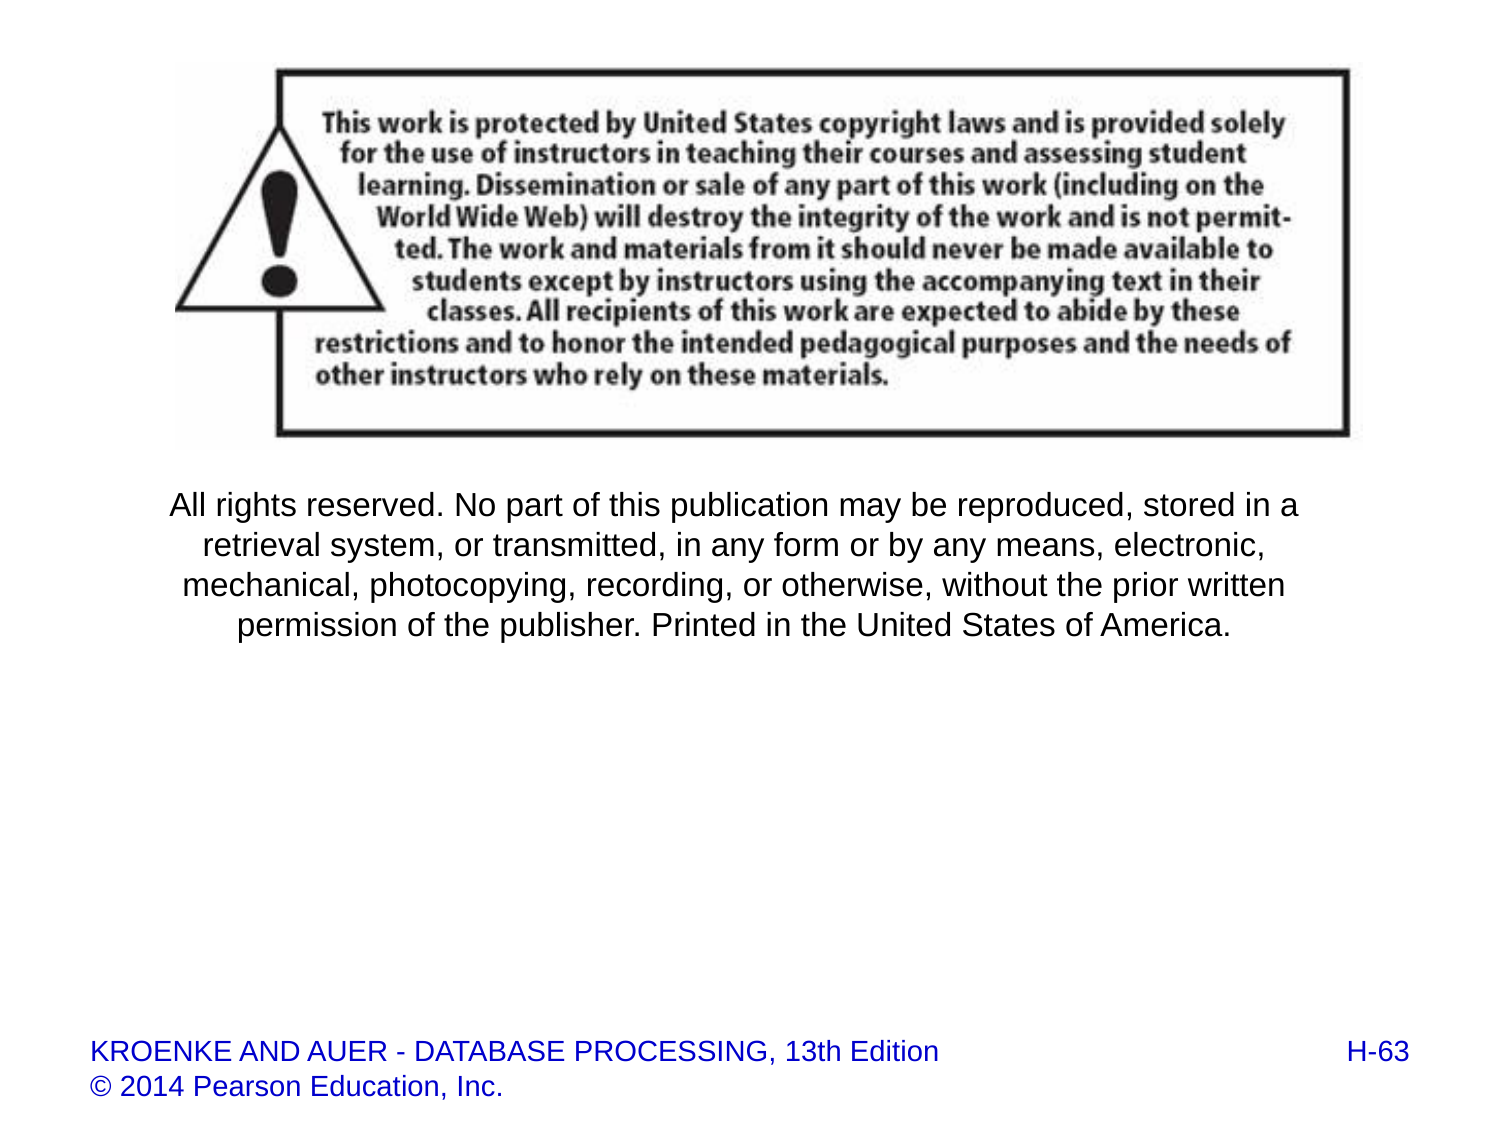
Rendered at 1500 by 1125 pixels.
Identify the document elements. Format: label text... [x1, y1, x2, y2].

picture [174, 62, 1364, 451]
slide_number H-63 [1074, 1024, 1426, 1103]
text_box All rights reserved. No part of this publication may be reproduced, stored in a retrieval system, or transmitted, in any form or by any means, electronic, mechanical, photocopying, recording, or otherwise, without the prior written permission of the publisher. Printed in the United States of America. [112, 475, 1358, 650]
footer KROENKE AND AUER - DATABASE PROCESSING, 13th Edition © 2014 Pearson Education, Inc. [74, 1024, 976, 1104]
